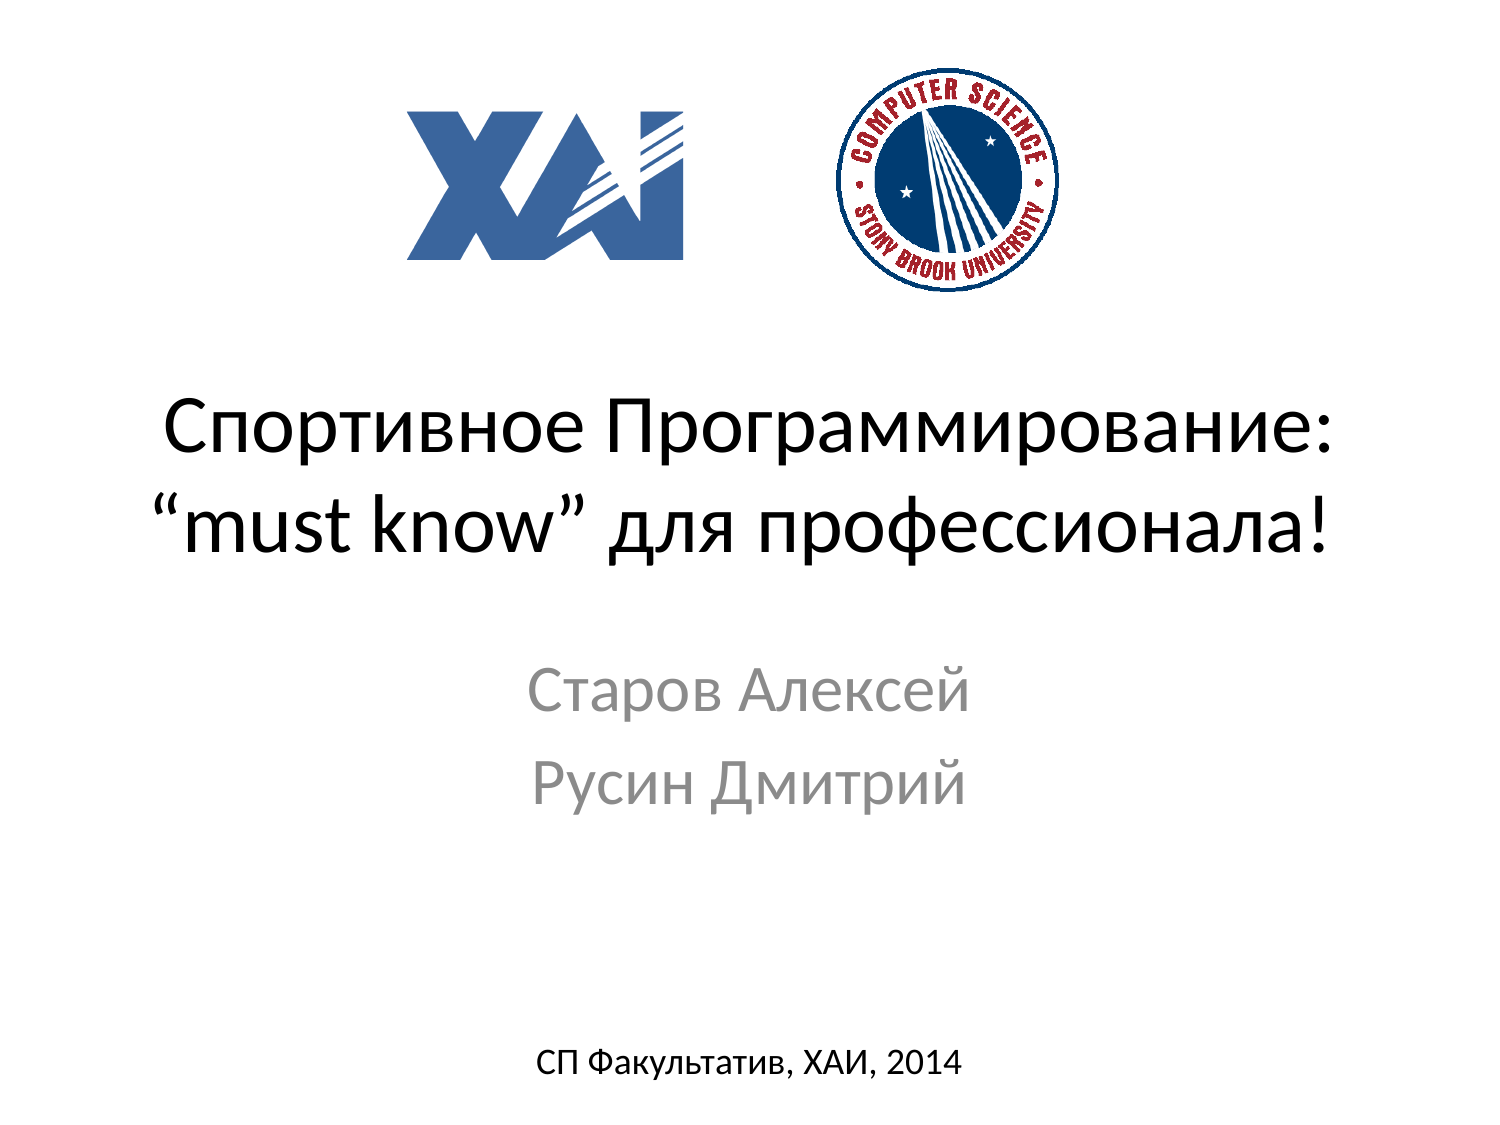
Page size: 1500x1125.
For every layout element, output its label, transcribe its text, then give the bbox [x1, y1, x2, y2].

title Спортивное Программирование: “must know” для профессионала! [112, 348, 1388, 591]
picture [835, 68, 1059, 292]
picture [402, 108, 687, 263]
text_box СП Факультатив, ХАИ, 2014 [521, 1030, 978, 1090]
subtitle Старов Алексей Русин Дмитрий [225, 637, 1275, 925]
